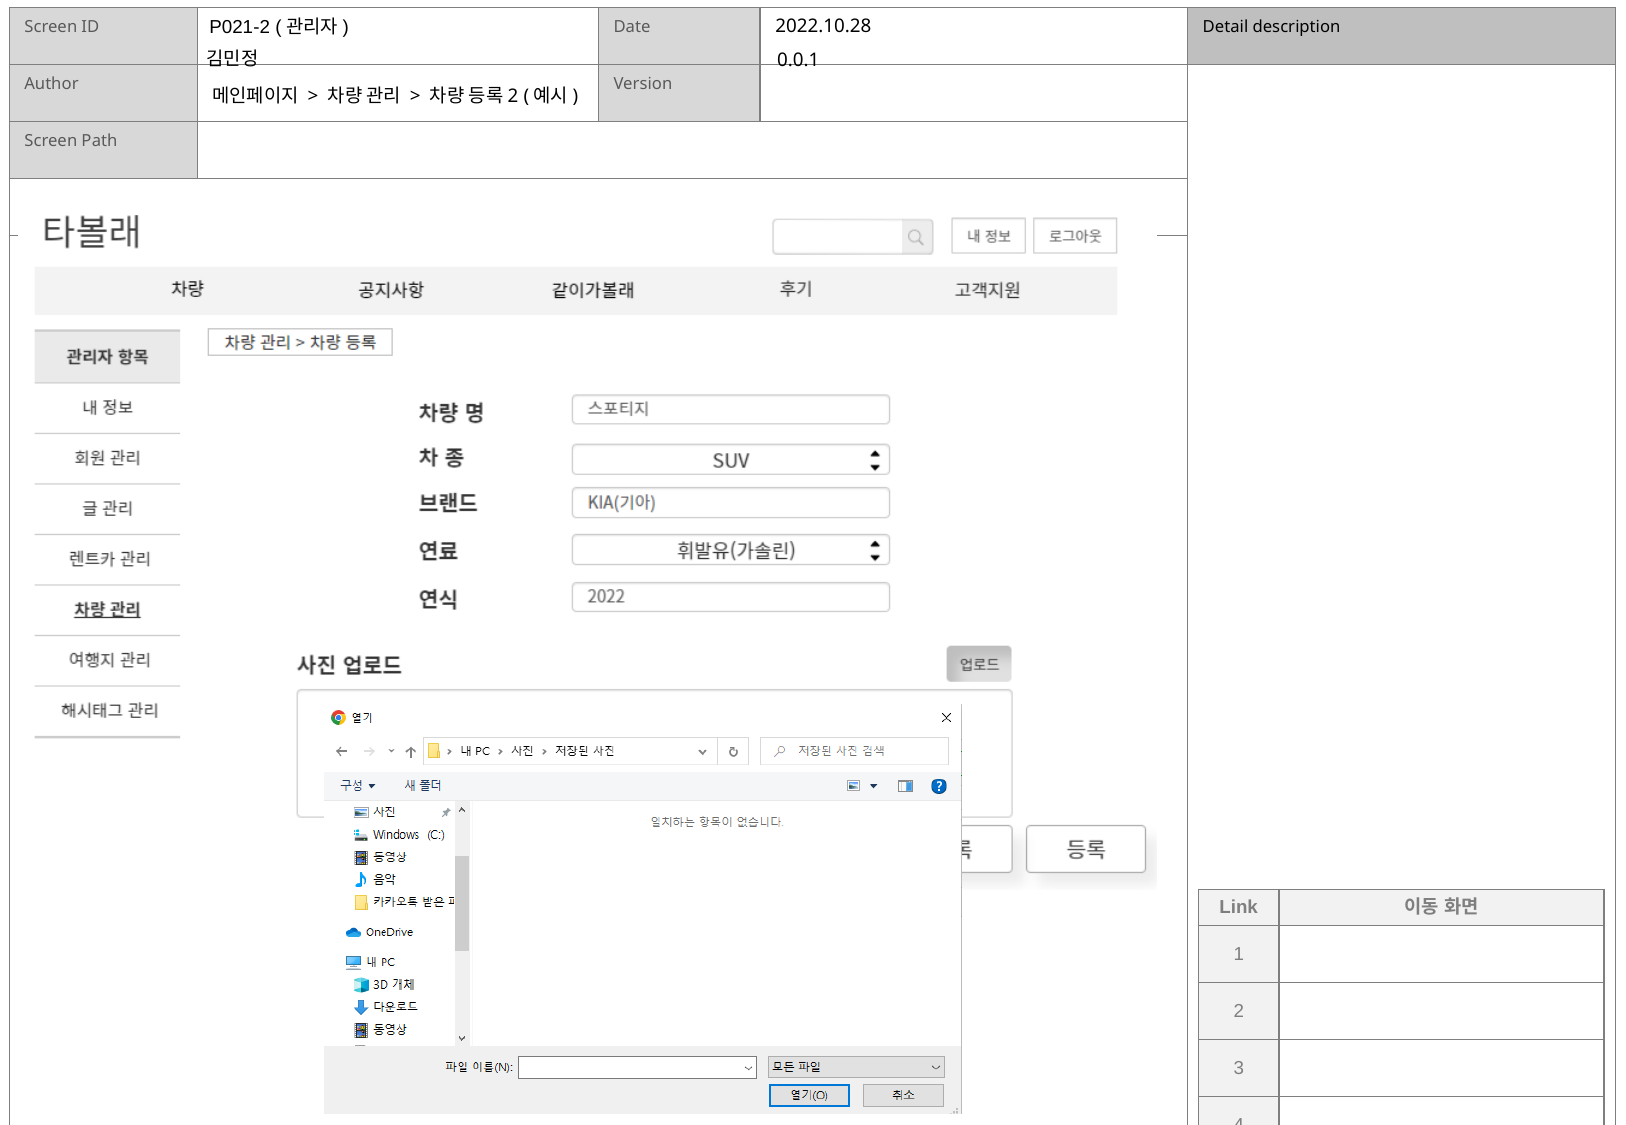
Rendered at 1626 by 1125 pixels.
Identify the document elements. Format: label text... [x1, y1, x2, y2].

table_cell 4 [1199, 1097, 1278, 1125]
text_box 김민정 [191, 40, 594, 76]
table_cell 2 [1199, 983, 1278, 1039]
text_box 메인페이지 > 차량 관리 > 차량 등록2 (예시) [197, 79, 1187, 110]
table_cell [1280, 926, 1603, 982]
table_cell [1280, 983, 1603, 1039]
text_box [197, 7, 600, 41]
table_cell 1 [1199, 926, 1278, 982]
table_cell [1280, 1097, 1603, 1125]
text_box [197, 41, 600, 77]
table_cell [1280, 1040, 1603, 1096]
text_box 0.0.1 [762, 41, 1165, 77]
table_header Link [1199, 890, 1278, 925]
table_header 이동 화면 [1280, 890, 1603, 925]
table_cell 3 [1199, 1040, 1278, 1096]
text_box P021-2 (관리자) [194, 8, 597, 43]
picture [18, 208, 1157, 1114]
text_box 2022.10.28 [760, 7, 1163, 42]
